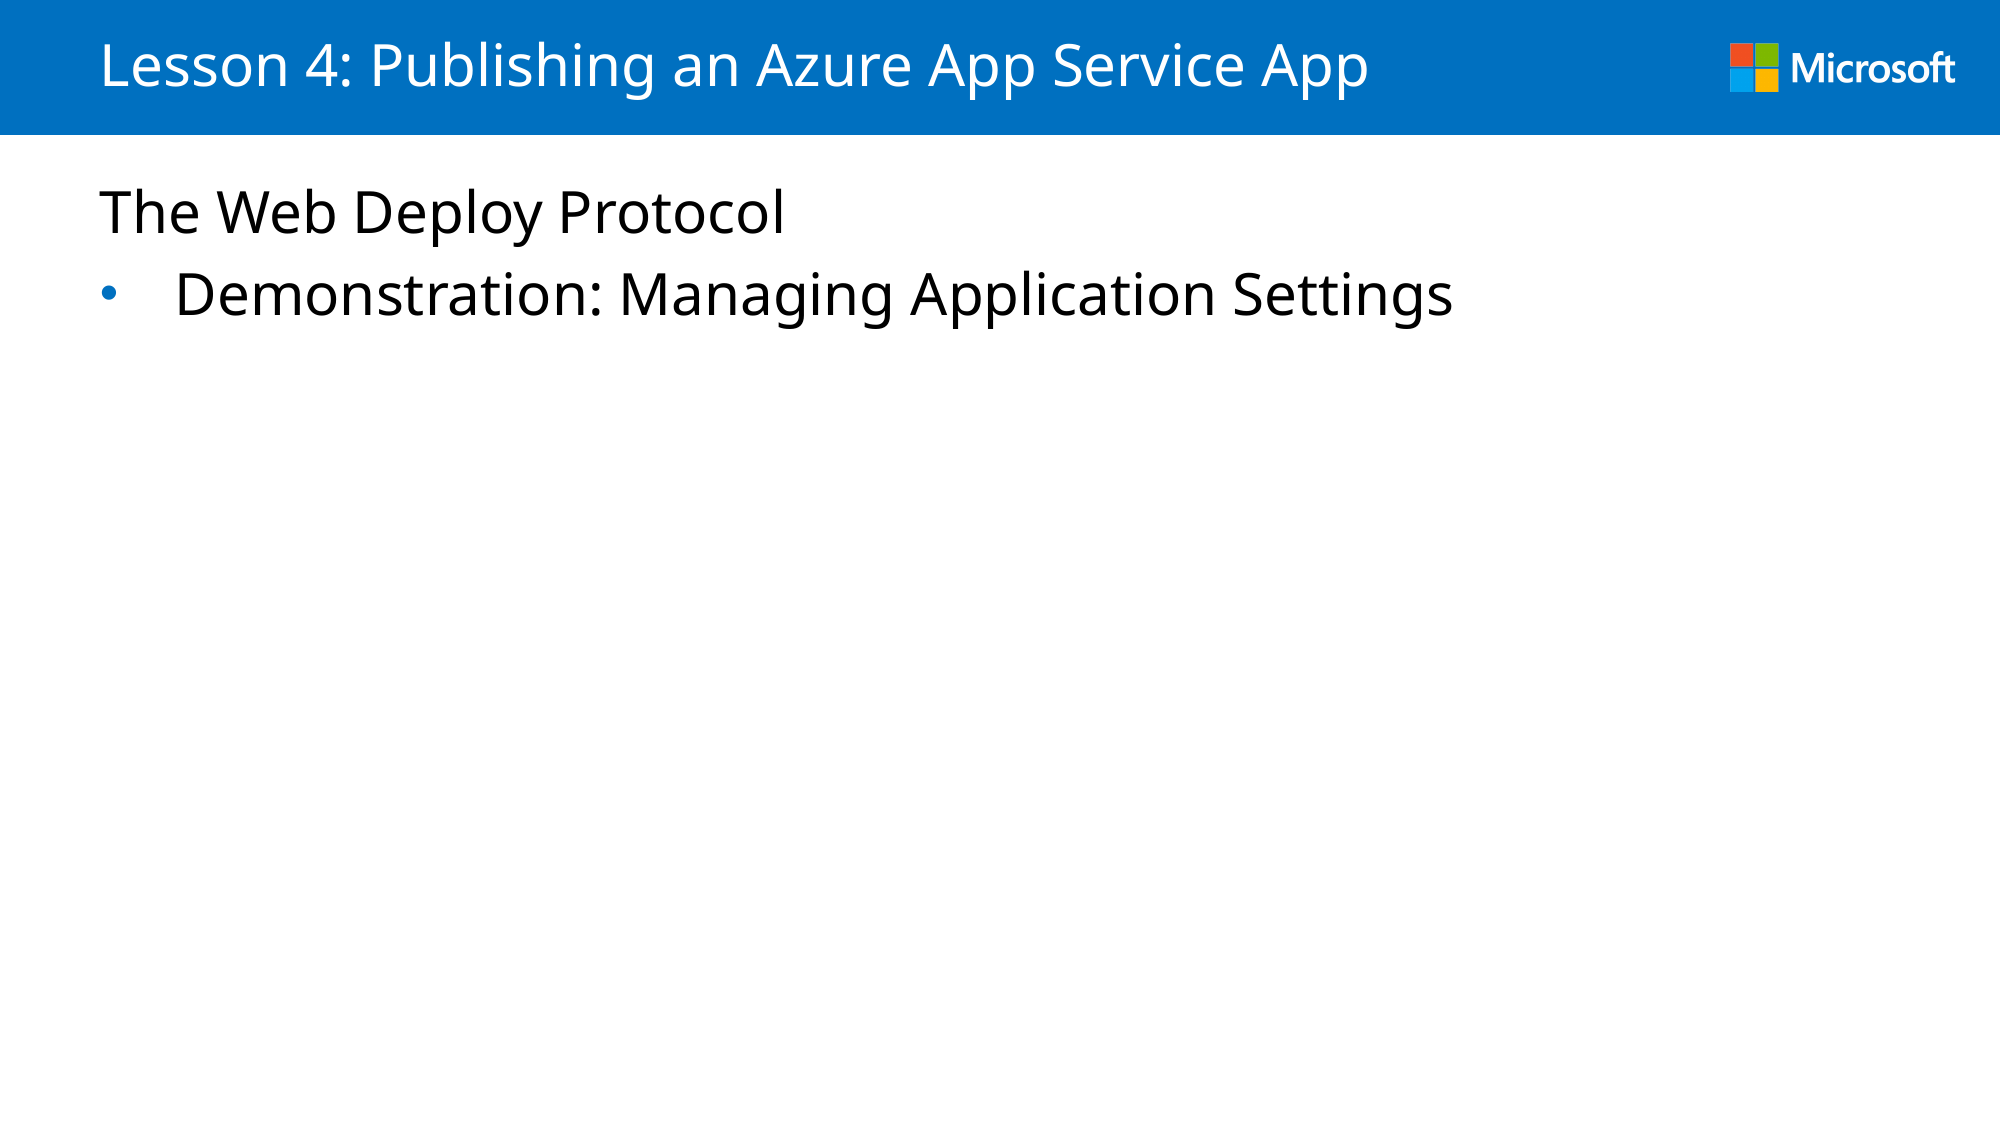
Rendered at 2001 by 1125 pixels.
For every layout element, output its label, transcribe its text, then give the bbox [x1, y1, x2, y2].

list The Web Deploy Protocol Demonstration: Managing Application Settings [99, 174, 1901, 1013]
picture [1901, 14, 1986, 121]
title Lesson 4: Publishing an Azure App Service App [99, 0, 1901, 136]
